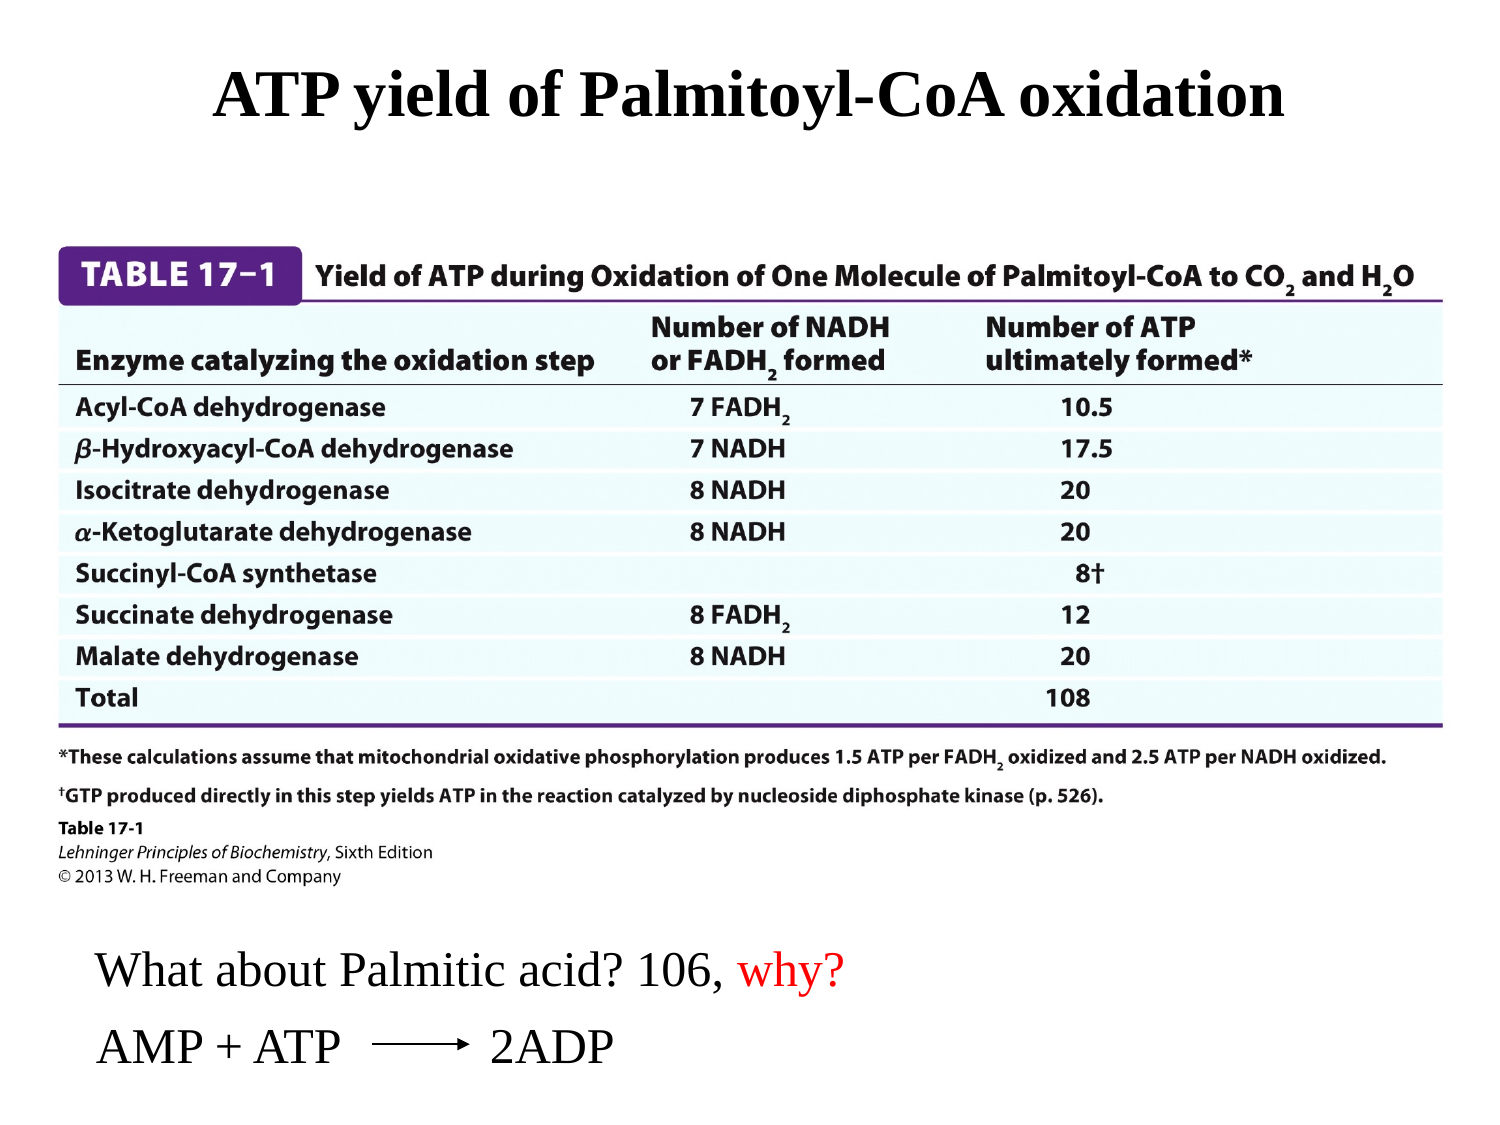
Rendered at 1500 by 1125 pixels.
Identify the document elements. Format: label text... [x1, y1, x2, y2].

picture [49, 237, 1450, 889]
text_box AMP + ATP 2ADP [81, 1006, 641, 1082]
text_box What about Palmitic acid? 106, why? [79, 928, 861, 1004]
text_box ATP yield of Palmitoyl-CoA oxidation [0, 42, 1500, 138]
